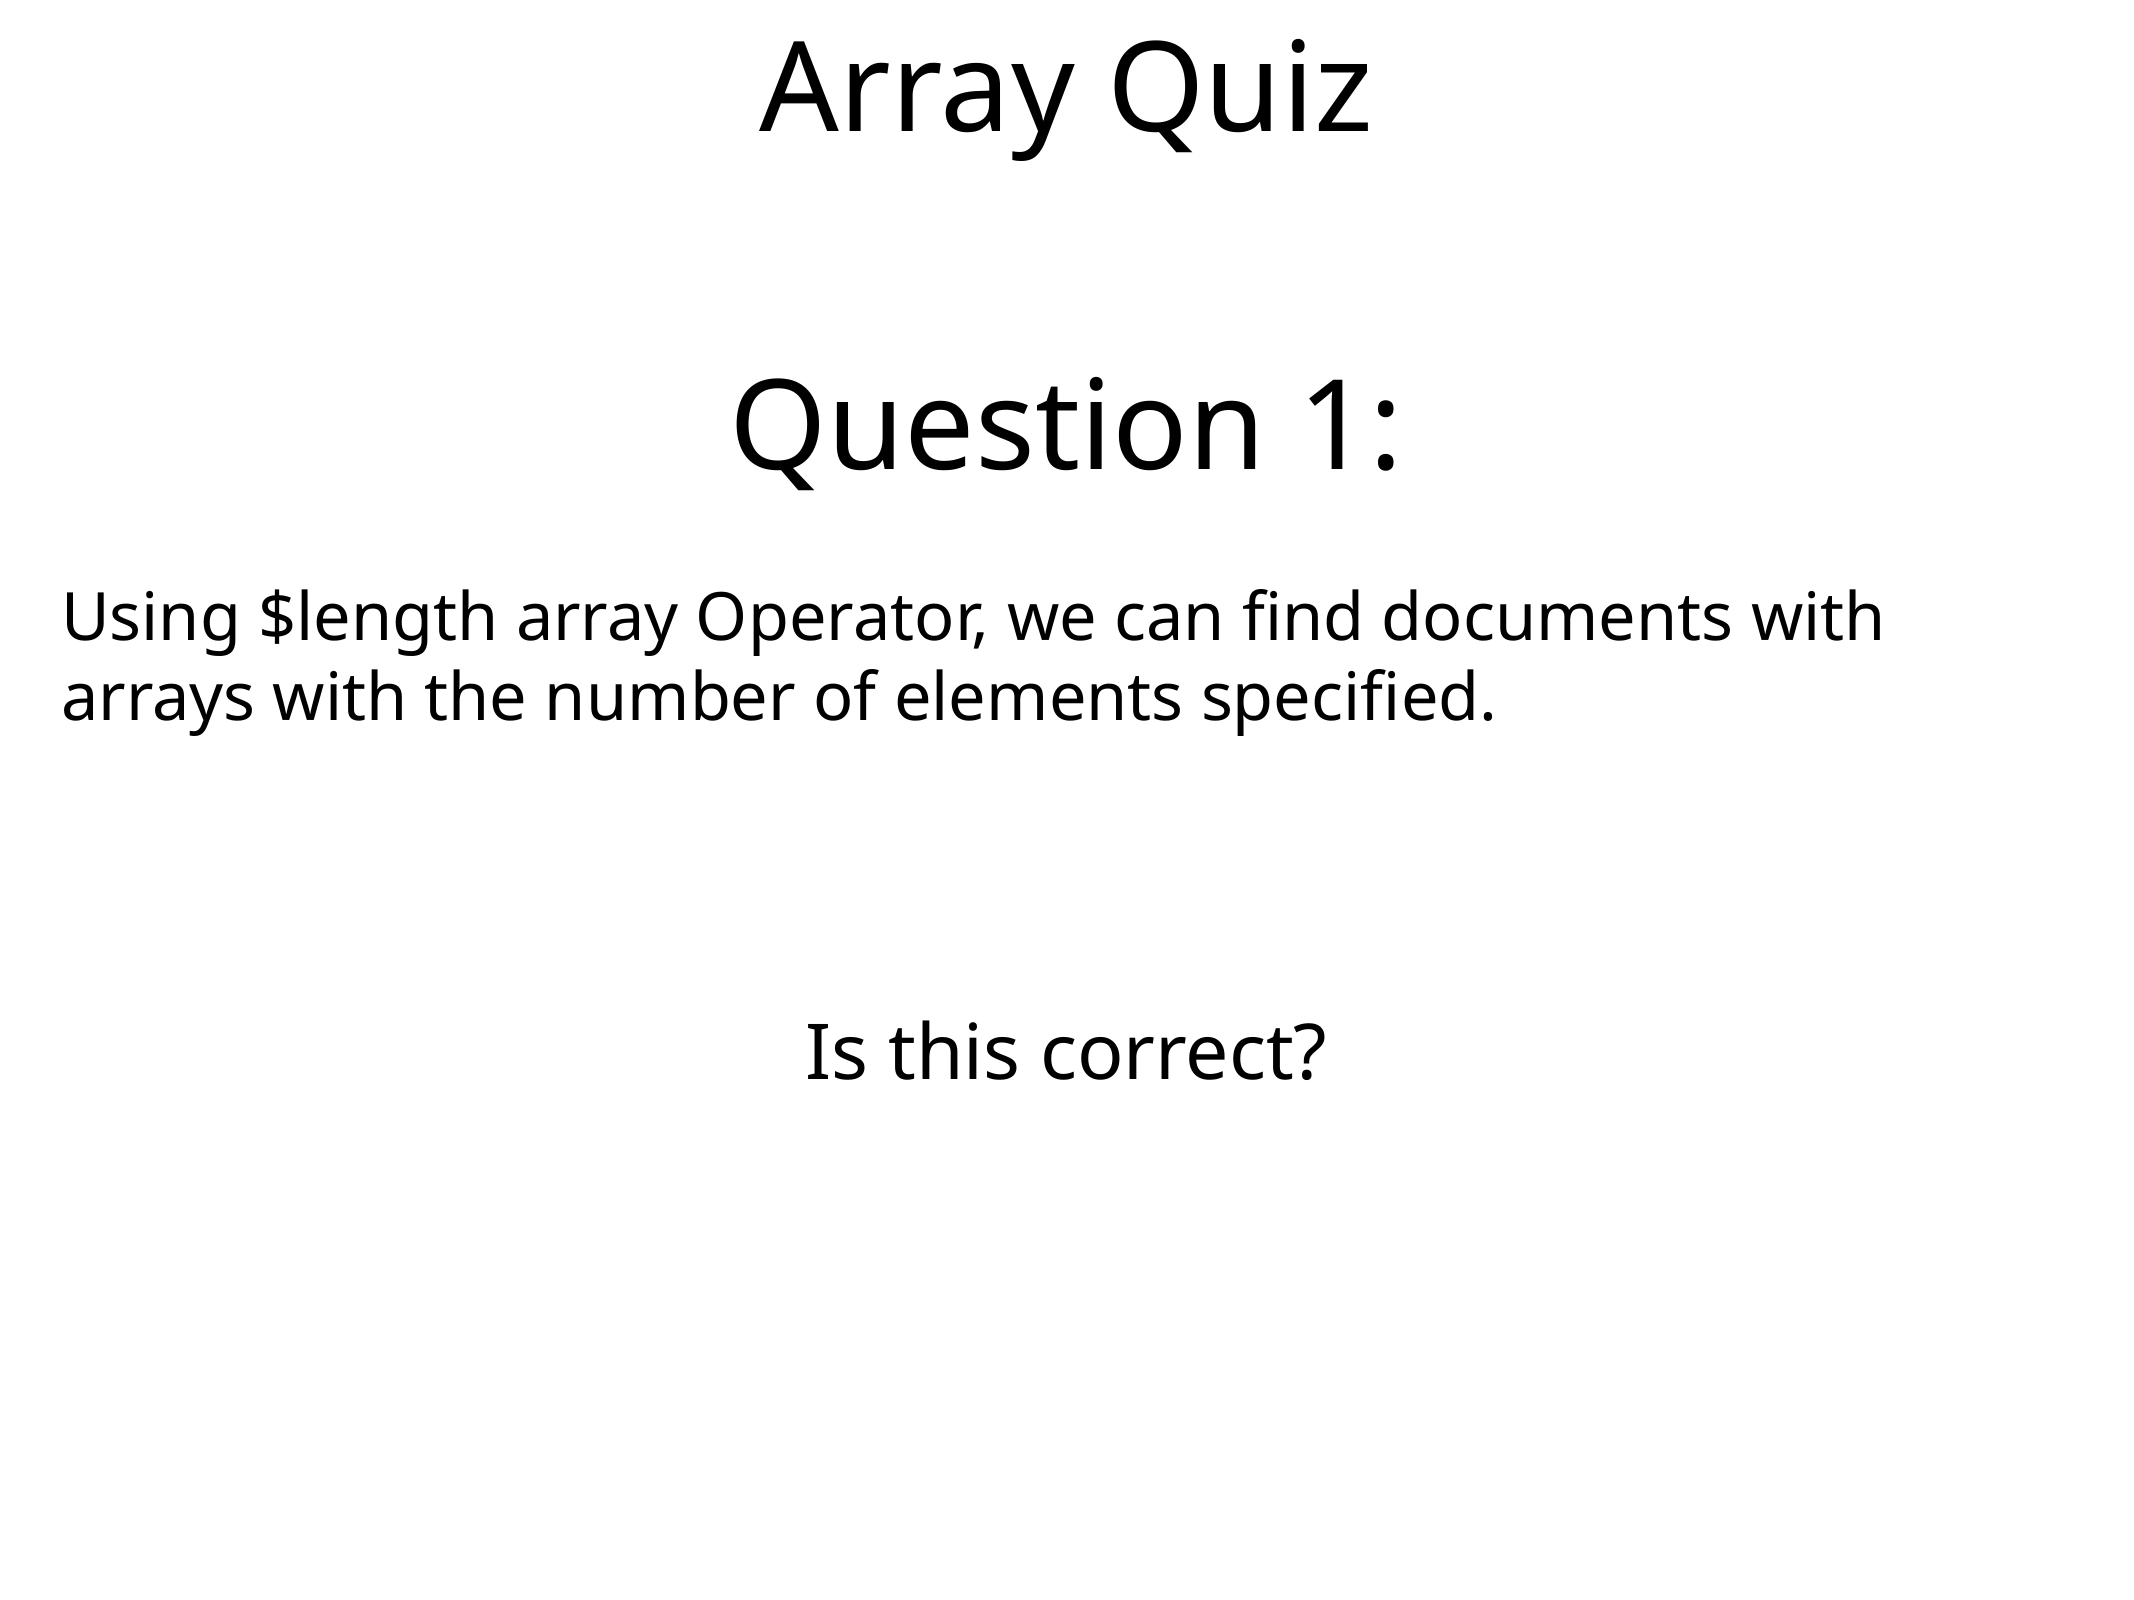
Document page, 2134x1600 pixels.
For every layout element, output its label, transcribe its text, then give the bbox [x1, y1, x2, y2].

text_box Is this correct? [797, 993, 1337, 1103]
text_box Using $length array Operator, we can find documents with arrays with the number of elements specified. [52, 565, 2101, 743]
text_box Array Quiz [751, 0, 1382, 165]
text_box Question 1: [721, 336, 1412, 503]
